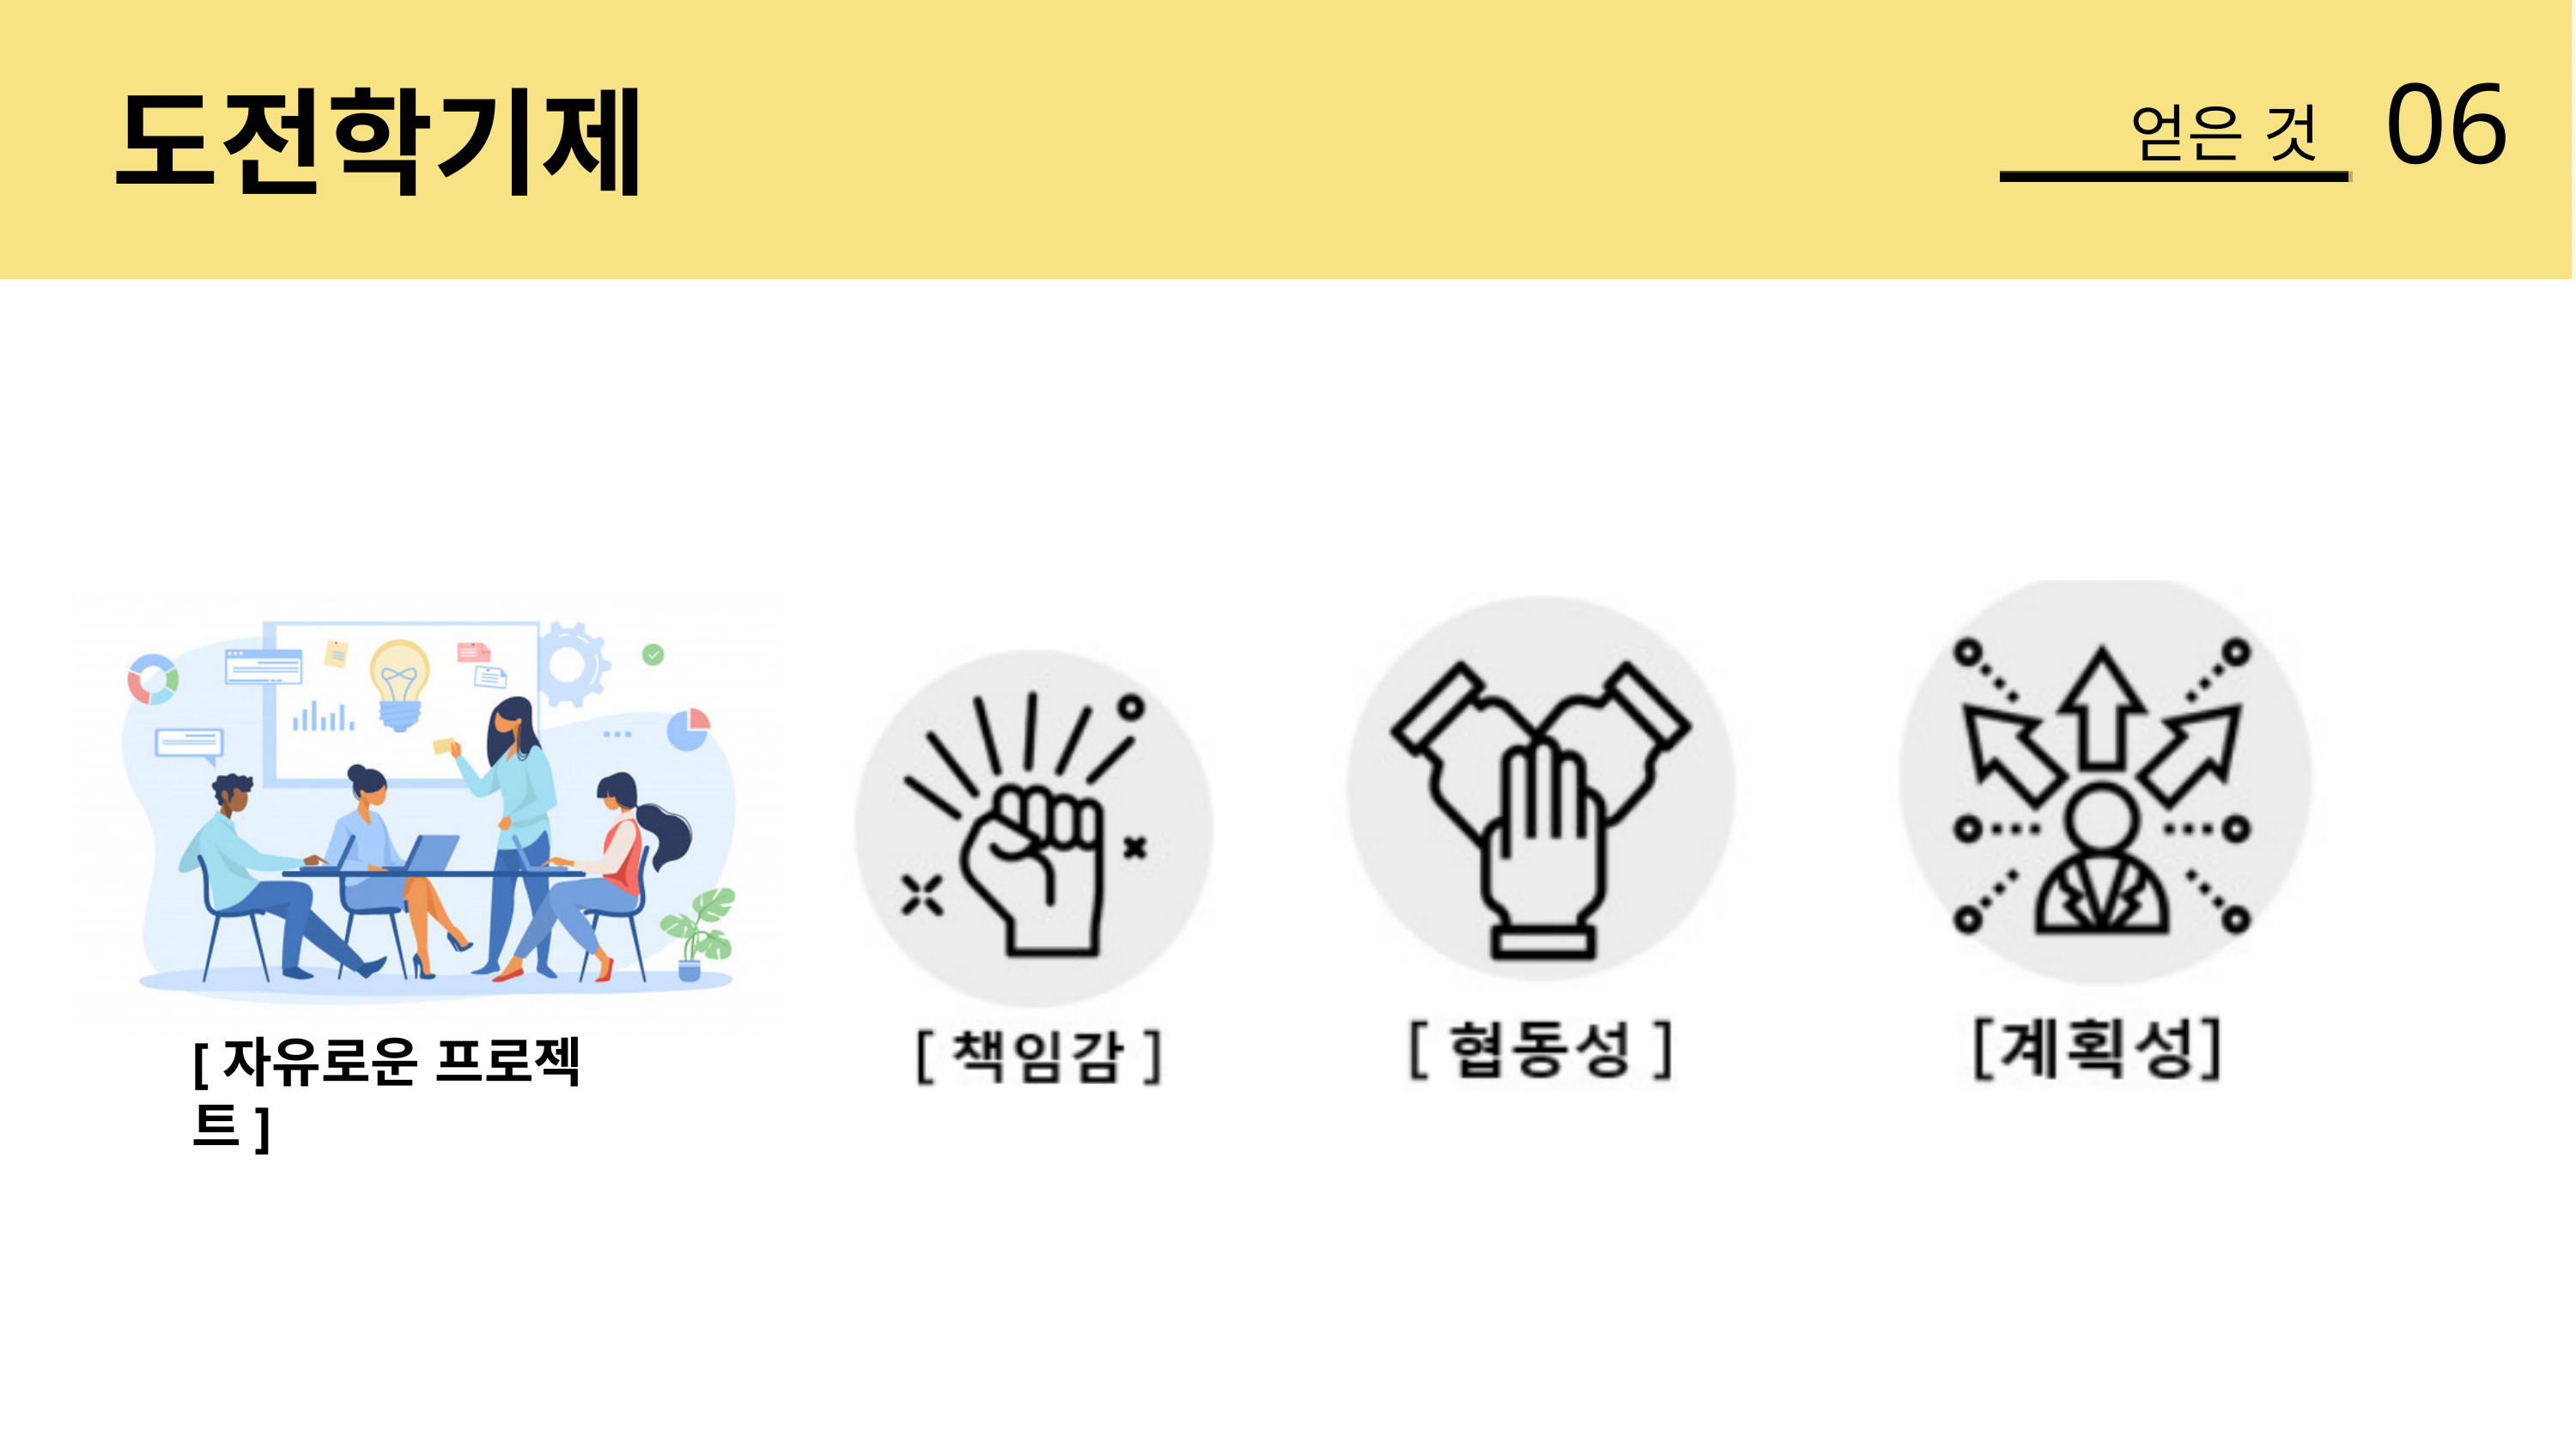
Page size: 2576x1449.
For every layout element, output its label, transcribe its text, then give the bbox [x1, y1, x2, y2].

picture [794, 598, 1302, 1113]
picture [0, 0, 2576, 280]
picture [1885, 579, 2334, 1113]
picture [70, 589, 788, 1038]
text_box [자유로운 프로젝트] [179, 1045, 677, 1164]
picture [1308, 589, 1755, 1122]
